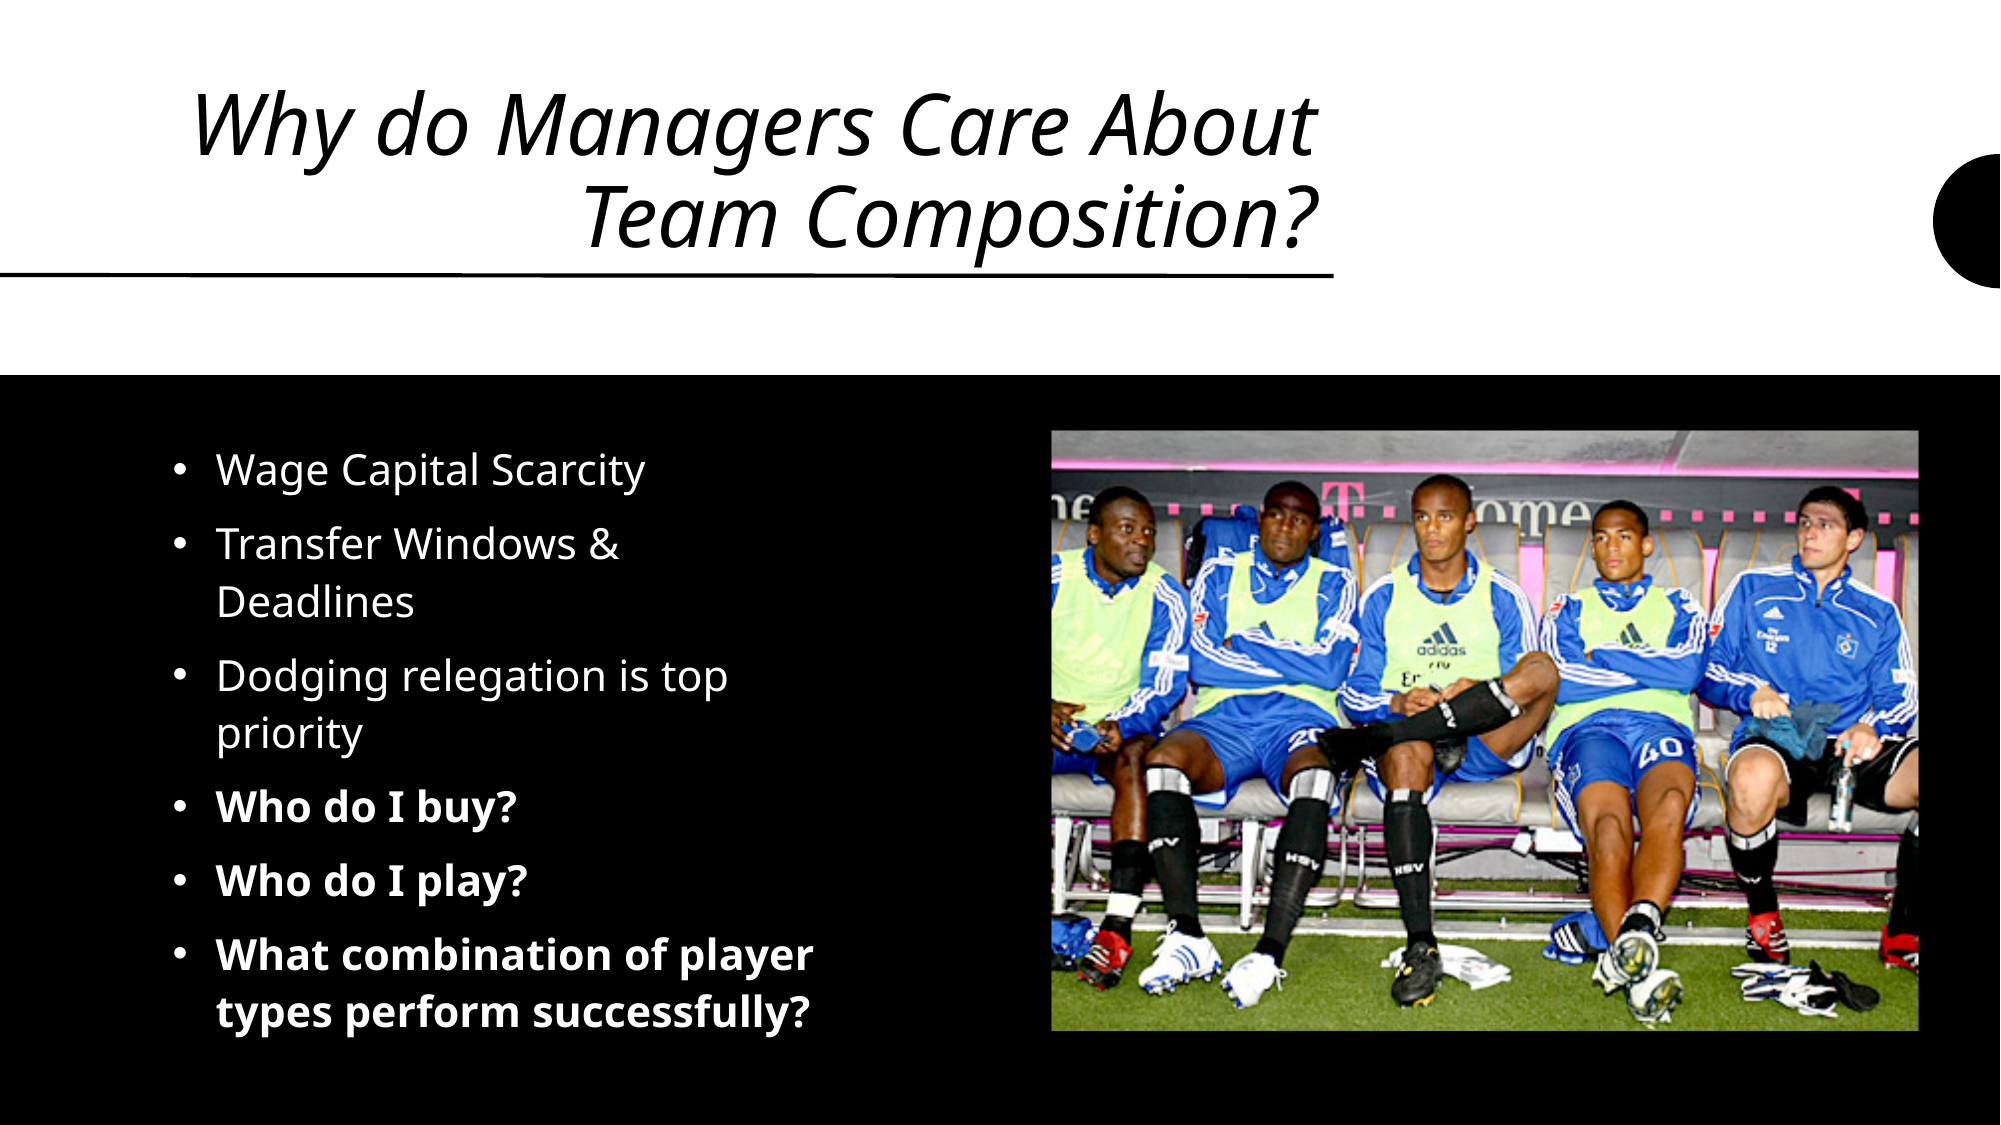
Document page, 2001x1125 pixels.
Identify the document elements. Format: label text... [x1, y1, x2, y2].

text_box [0, 376, 2000, 1125]
list Wage Capital Scarcity Transfer Windows & Deadlines Dodging relegation is top priority Who do I buy? Who do I play? What combination of player types perform successfully? [157, 429, 834, 1073]
title Why do Managers Care About Team Composition? [157, 71, 1334, 273]
picture [1050, 429, 1921, 1031]
text_box [1933, 153, 2000, 289]
text_box [0, 0, 2000, 376]
